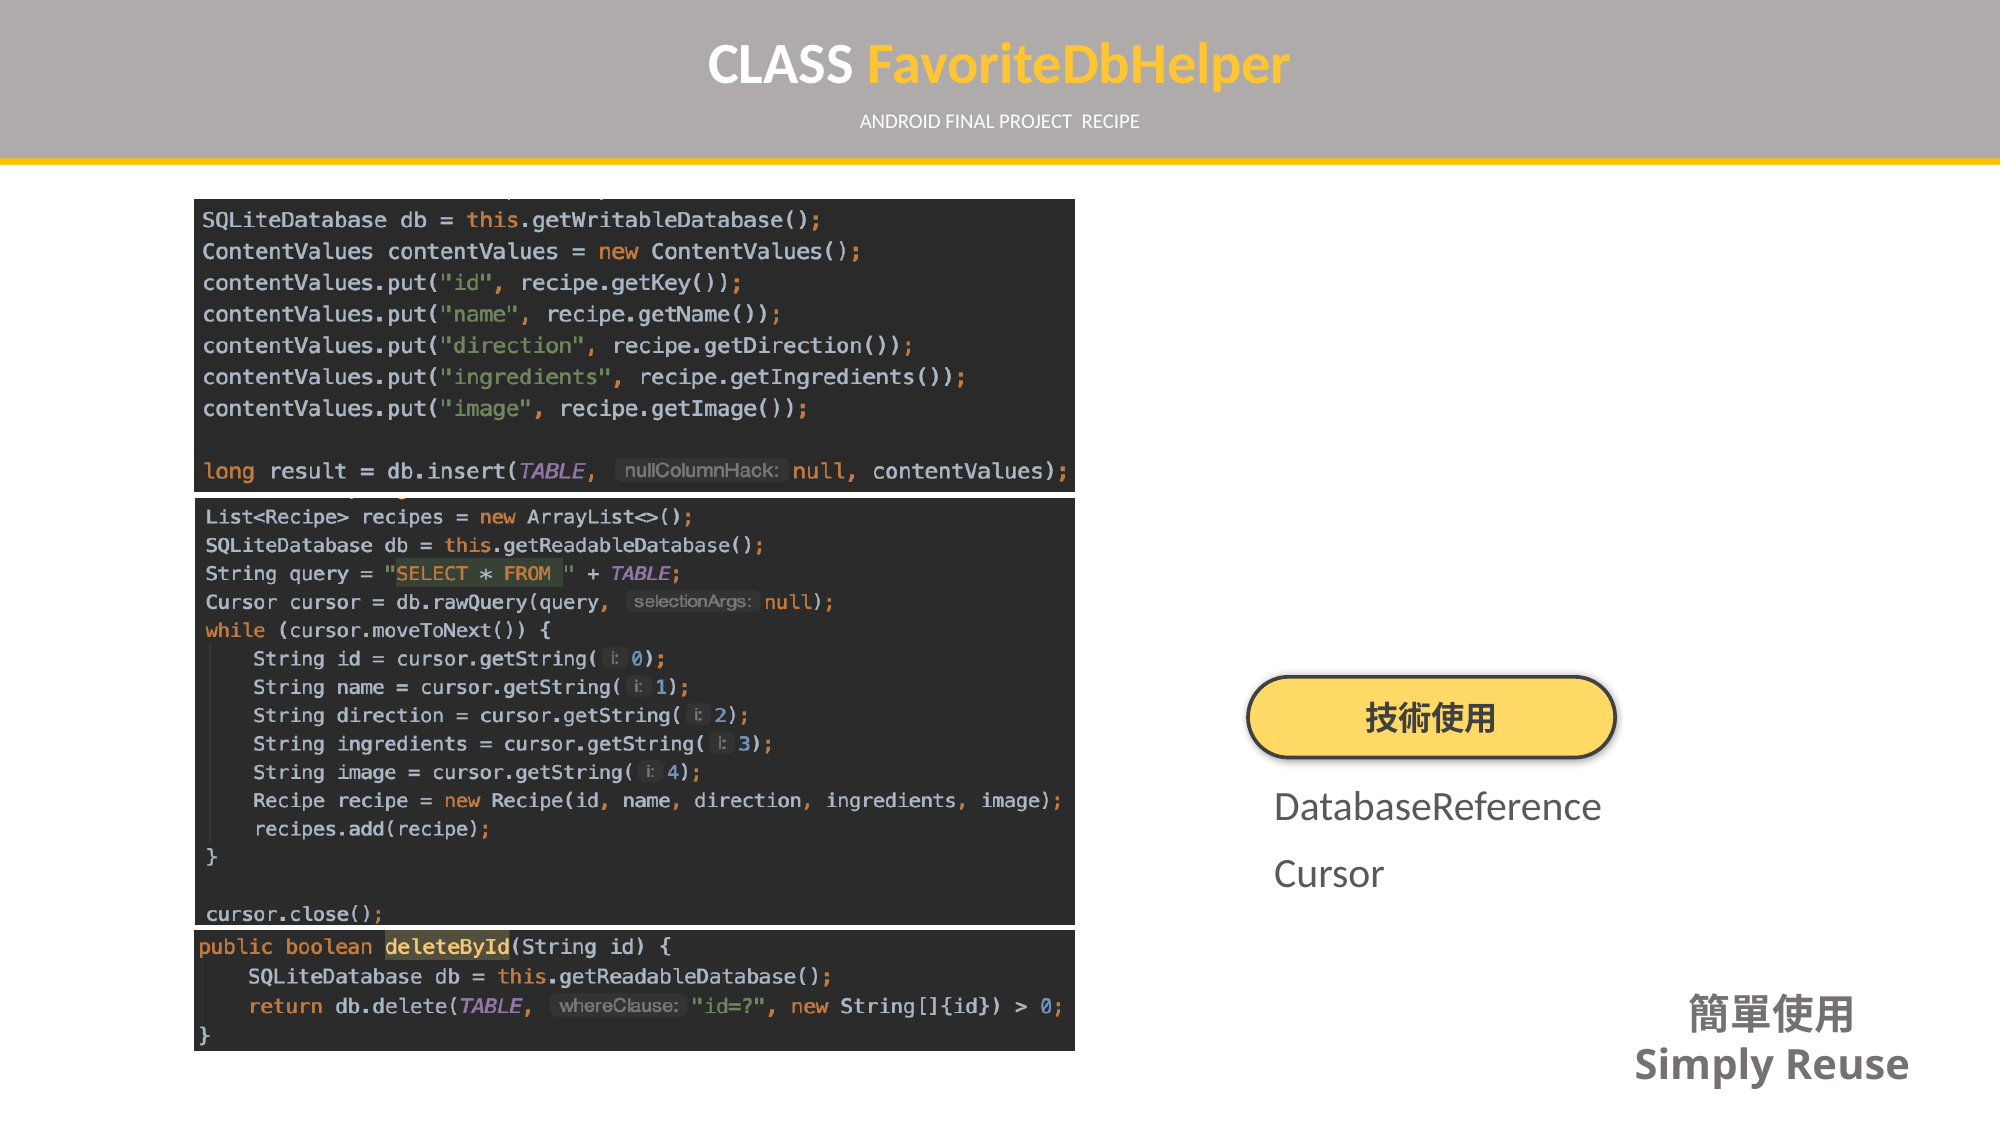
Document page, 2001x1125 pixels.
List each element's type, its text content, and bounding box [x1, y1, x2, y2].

text_box Cursor [1258, 829, 1673, 913]
text_box DatabaseReference [1258, 763, 1673, 829]
text_box CLASS FavoriteDbHelper ANDROID FINAL PROJECT RECIPE [0, 0, 2000, 159]
text_box 技術使用 [1246, 675, 1617, 759]
text_box 簡單使用 Simply Reuse [1582, 1031, 1963, 1094]
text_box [194, 199, 1075, 1051]
